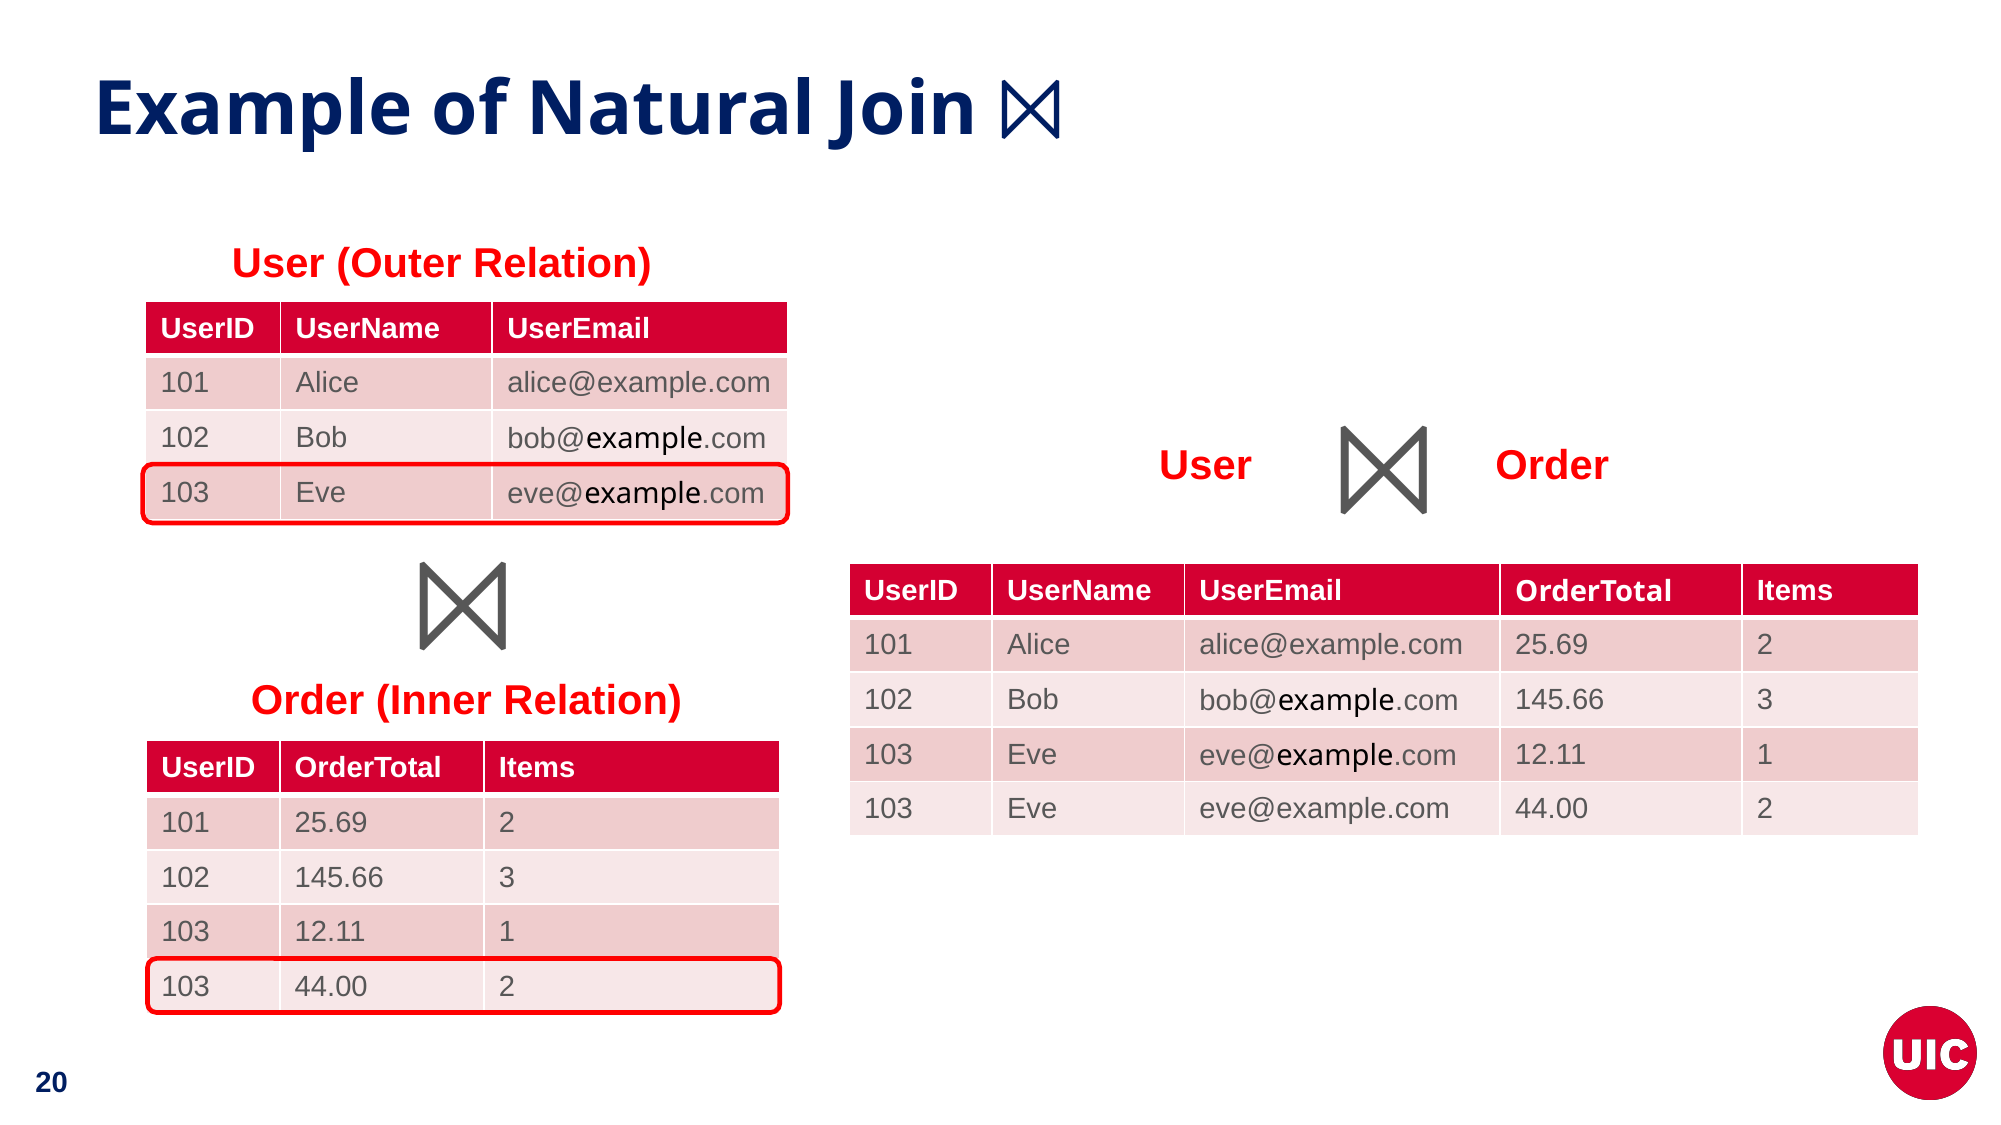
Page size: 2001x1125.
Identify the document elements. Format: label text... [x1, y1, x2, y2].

table_header UserEmail [1185, 564, 1499, 615]
table_cell Alice [993, 620, 1184, 671]
table_header Items [1743, 564, 1918, 615]
table_cell alice@example.com [493, 358, 787, 409]
table_cell 2 [1743, 782, 1918, 835]
table_cell alice@example.com [1185, 620, 1499, 671]
table_cell eve@example.com [1185, 728, 1499, 781]
table_cell Bob [281, 411, 491, 463]
text_box User (Outer Relation) [119, 228, 765, 293]
table_cell 44.00 [1501, 782, 1741, 835]
text_box ⨝ [1320, 387, 1421, 537]
table_cell 102 [147, 851, 279, 903]
table_cell 145.66 [1501, 673, 1741, 726]
text_box [141, 463, 789, 525]
table_cell bob@example.com [1185, 673, 1499, 726]
table_cell 1 [1743, 728, 1918, 781]
table_cell 25.69 [1501, 620, 1741, 671]
table_cell 103 [850, 782, 991, 835]
table_cell 2 [485, 798, 779, 849]
text_box Order [1435, 430, 1669, 496]
table_cell 12.11 [281, 905, 483, 957]
title Example of Natural Join ⨝ [93, 70, 1907, 204]
table_cell 102 [146, 411, 280, 464]
table_header OrderTotal [281, 741, 483, 792]
table_header UserEmail [493, 302, 787, 353]
table_header UserID [850, 564, 991, 615]
table_cell 3 [485, 851, 779, 903]
text_box Order (Inner Relation) [143, 665, 790, 731]
table_cell 2 [1743, 620, 1918, 671]
table_cell 101 [147, 798, 279, 849]
text_box [146, 957, 781, 1014]
text_box ⨝ [381, 524, 546, 665]
table_header UserName [281, 302, 491, 353]
table_cell 101 [146, 358, 280, 409]
table_cell 101 [850, 620, 991, 671]
table_cell Eve [993, 728, 1184, 781]
table_header UserName [993, 564, 1184, 615]
table_cell Alice [281, 358, 491, 409]
table_cell 1 [485, 905, 779, 958]
table_cell bob@example.com [493, 411, 787, 464]
table_cell eve@example.com [1185, 782, 1499, 835]
table_cell 103 [850, 728, 991, 781]
text_box User [1090, 430, 1320, 496]
table_cell 25.69 [281, 798, 483, 849]
table_header Items [485, 741, 779, 792]
table_cell Eve [993, 782, 1184, 835]
table_header OrderTotal [1501, 564, 1741, 615]
table_header UserID [146, 302, 280, 353]
table_cell 102 [850, 673, 991, 726]
table_cell 103 [147, 905, 279, 958]
picture [1880, 1004, 1980, 1102]
table_cell Bob [993, 673, 1184, 726]
table_cell 145.66 [281, 851, 483, 903]
table_cell 3 [1743, 673, 1918, 726]
table_cell 12.11 [1501, 728, 1741, 781]
table_header UserID [147, 741, 279, 792]
